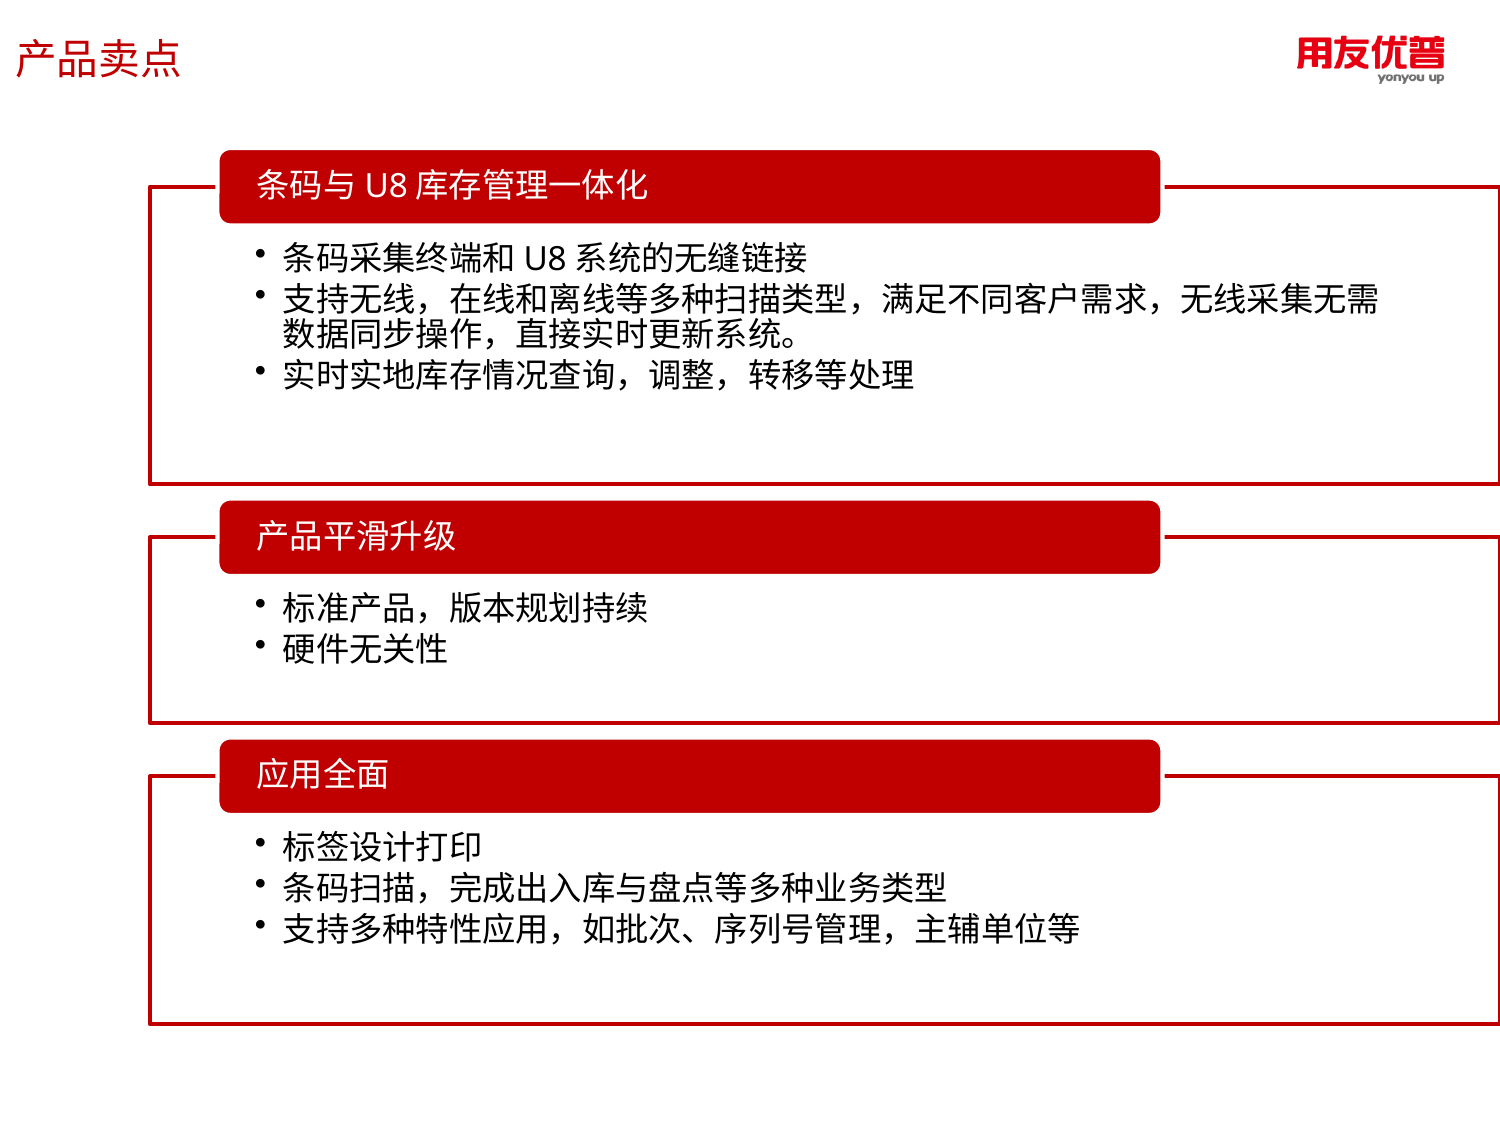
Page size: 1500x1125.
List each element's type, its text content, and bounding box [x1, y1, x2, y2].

picture [1279, 24, 1463, 95]
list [149, 137, 1500, 1036]
title 产品卖点 [0, 24, 1213, 95]
